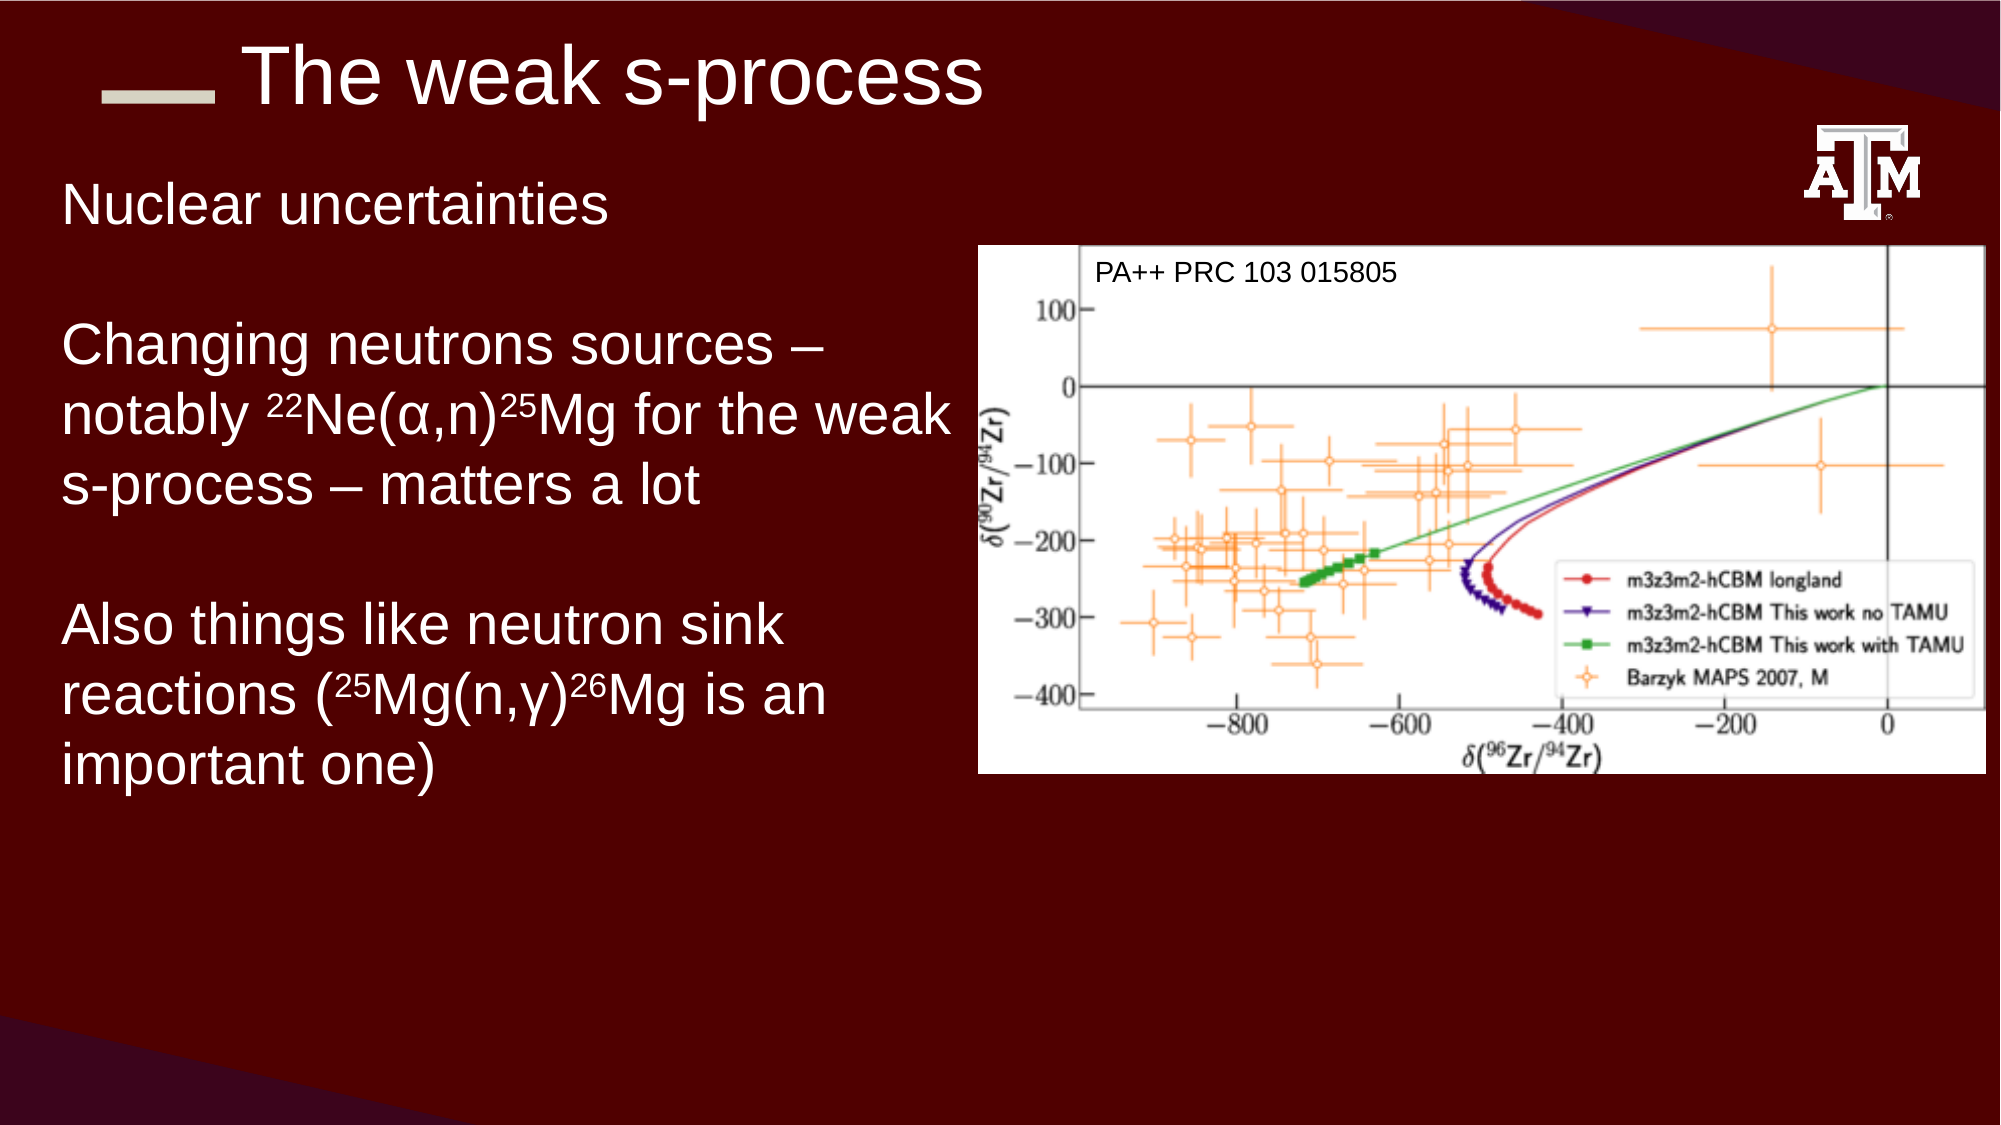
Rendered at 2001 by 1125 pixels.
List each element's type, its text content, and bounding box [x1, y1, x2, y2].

text_box The weak s-process [225, 14, 1328, 129]
picture [978, 245, 1987, 774]
picture [1804, 125, 1920, 220]
text_box Nuclear uncertainties Changing neutrons sources – notably 22Ne(α,n)25Mg for the weak s-process – matters a lot Also things like neutron sink reactions (25Mg(n,γ)26Mg is an important one) [46, 158, 1000, 944]
